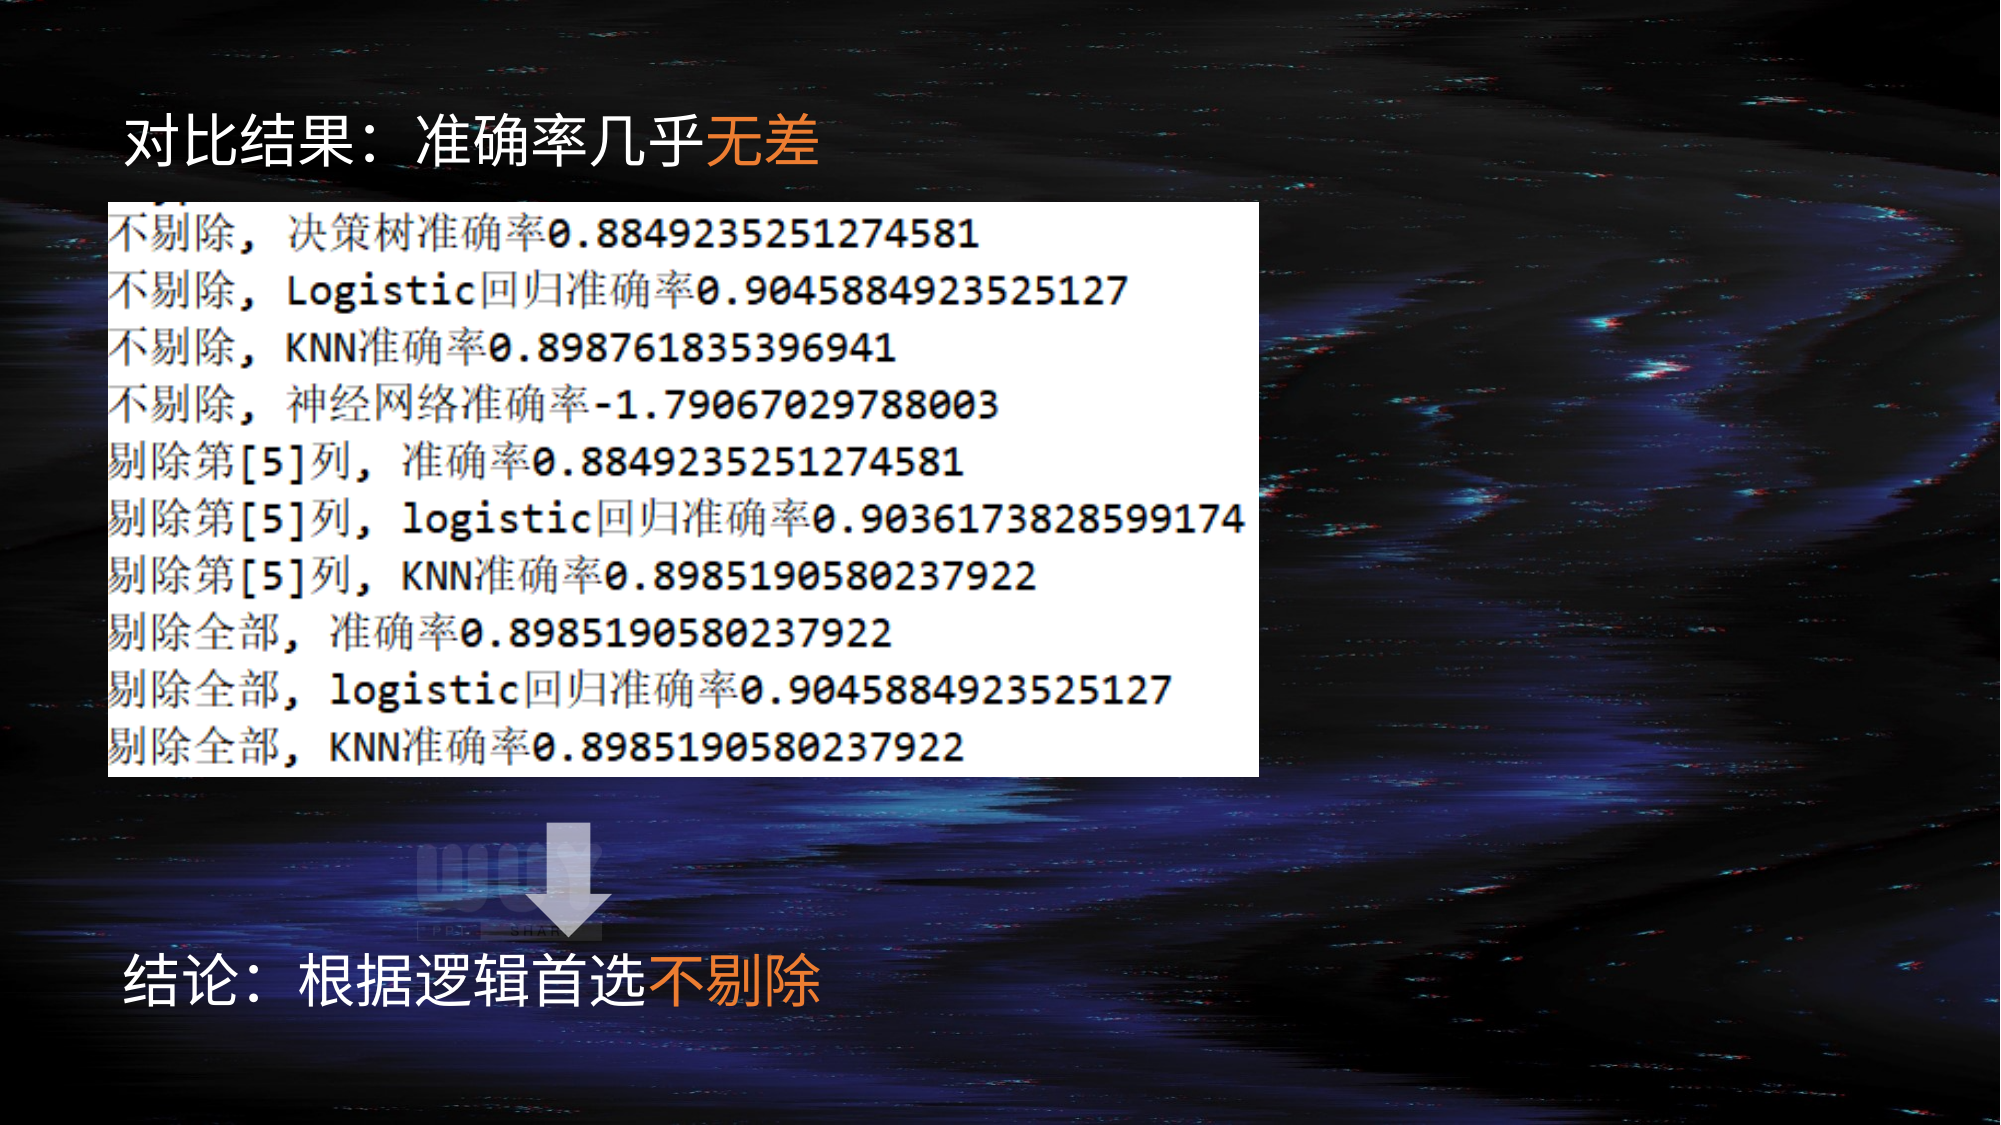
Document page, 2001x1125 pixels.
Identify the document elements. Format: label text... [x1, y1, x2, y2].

picture [0, 0, 2000, 1125]
text_box [522, 821, 615, 939]
text_box 对比结果：准确率几乎无差 结论：根据逻辑首选不剔除 [108, 97, 1108, 202]
text_box 对比结果：准确率几乎无差 结论：根据逻辑首选不剔除 [108, 777, 1108, 1022]
